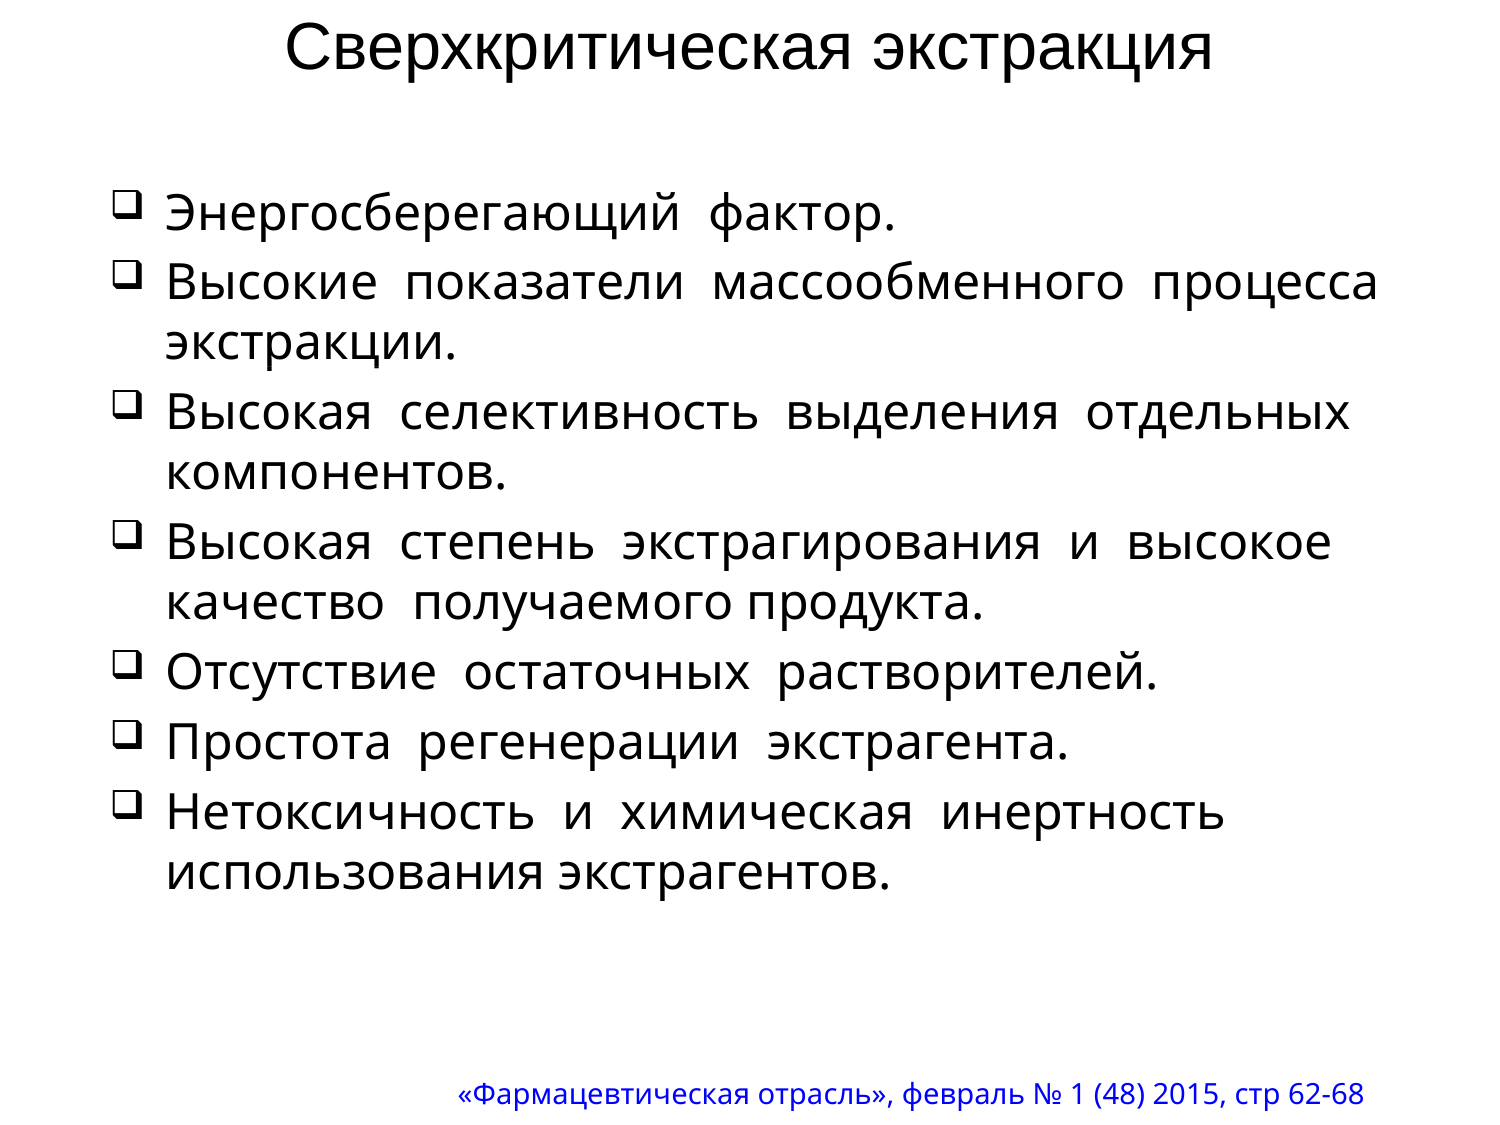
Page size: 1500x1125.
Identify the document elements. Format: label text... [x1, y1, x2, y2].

title Сверхкритическая экстракция [0, 0, 1500, 91]
text_box «Фармацевтическая отрасль», февраль № 1 (48) 2015, стр 62-68 [442, 1067, 1495, 1118]
list Энергосберегающий фактор. Высокие показатели массообменного процесса экстракции. Высокая селективность выделения отдельных компонентов. Высокая степень экстрагирования и высокое качество получаемого продукта. Отсутствие остаточных растворителей. Простота регенерации экстрагента. Нетоксичность и химическая инертность использования экстрагентов. [94, 172, 1495, 1071]
